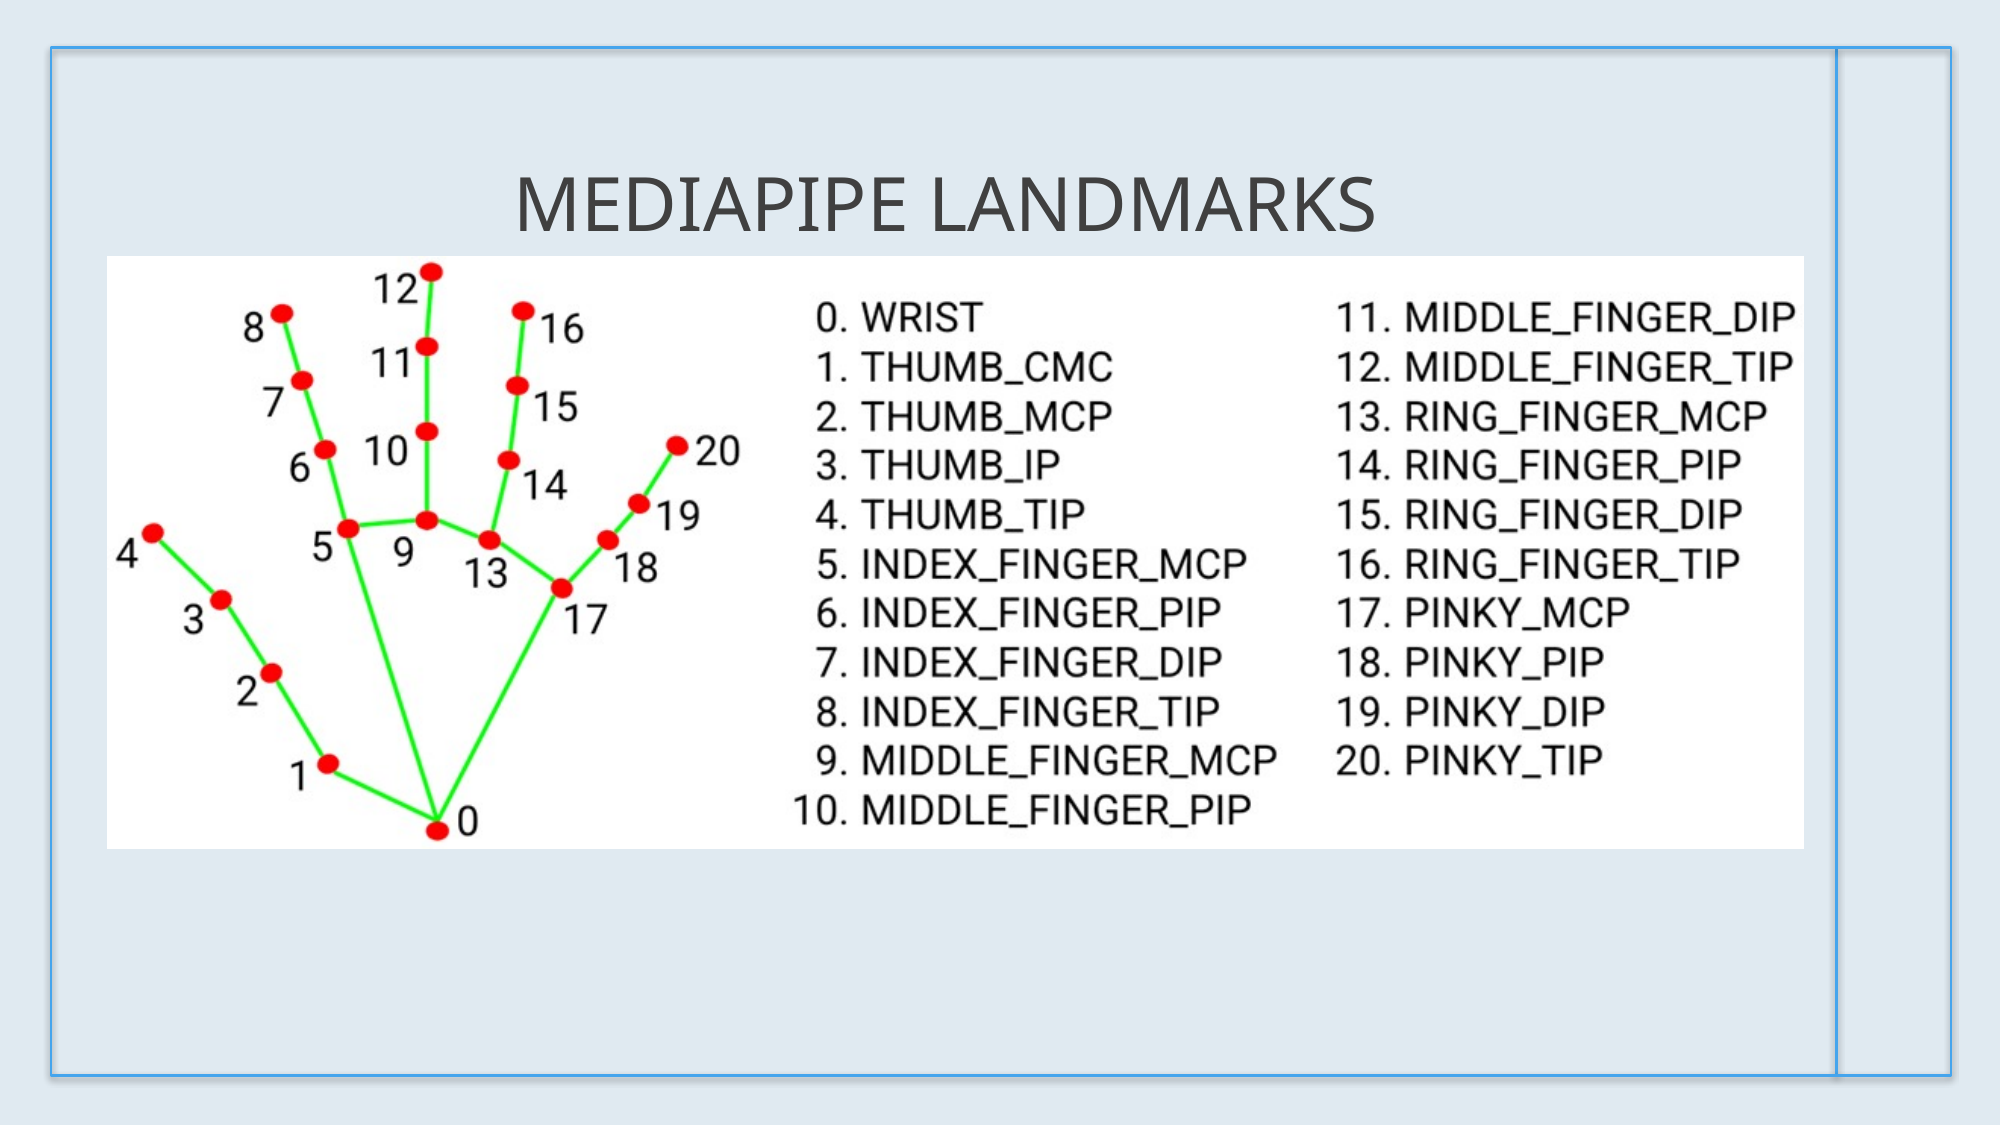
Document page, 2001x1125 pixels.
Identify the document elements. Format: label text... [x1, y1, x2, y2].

title Mediapipe landmarks [106, 99, 1786, 257]
picture [107, 256, 1804, 850]
